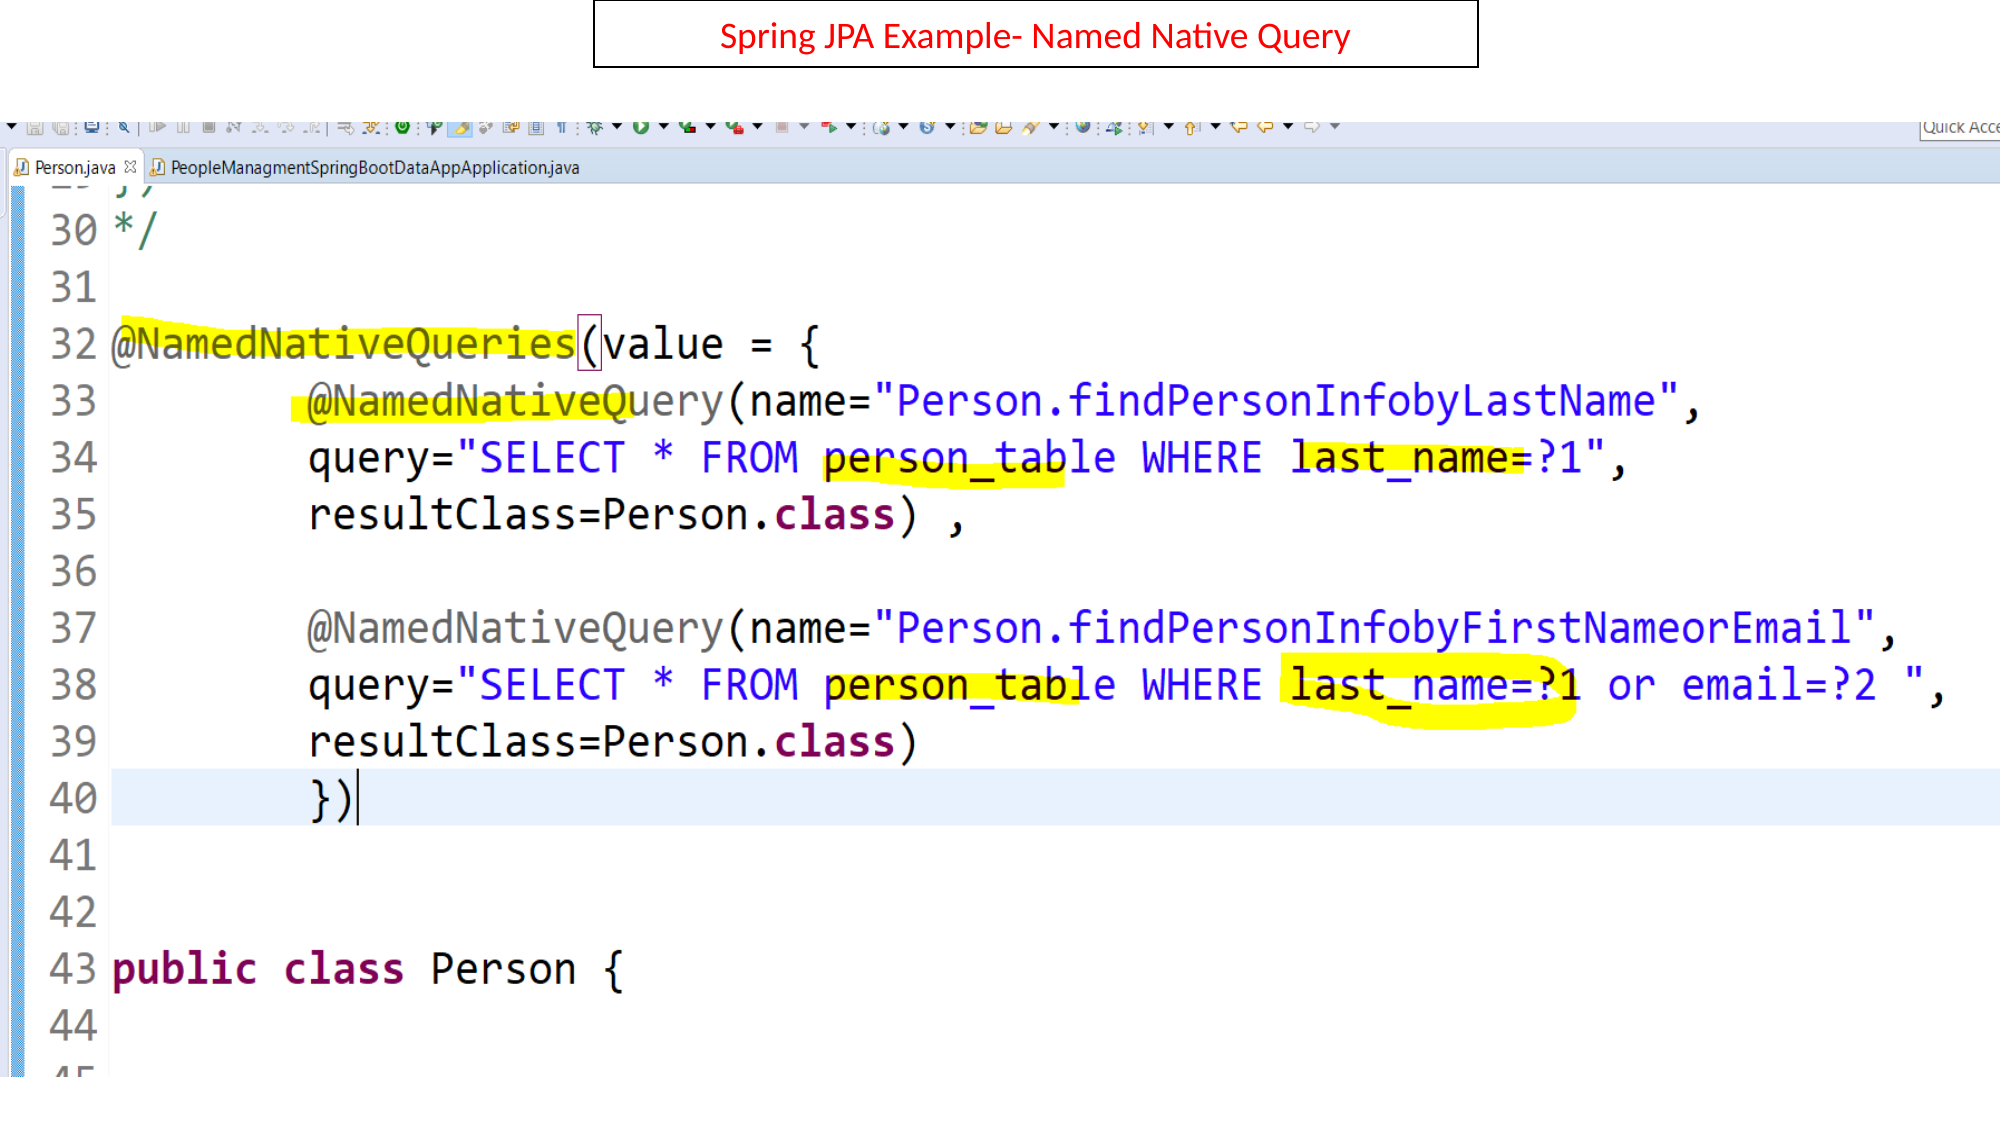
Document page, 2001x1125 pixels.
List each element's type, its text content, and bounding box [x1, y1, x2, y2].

text_box Spring JPA Example- Named Native Query [593, 0, 1479, 68]
picture [0, 122, 2000, 1077]
